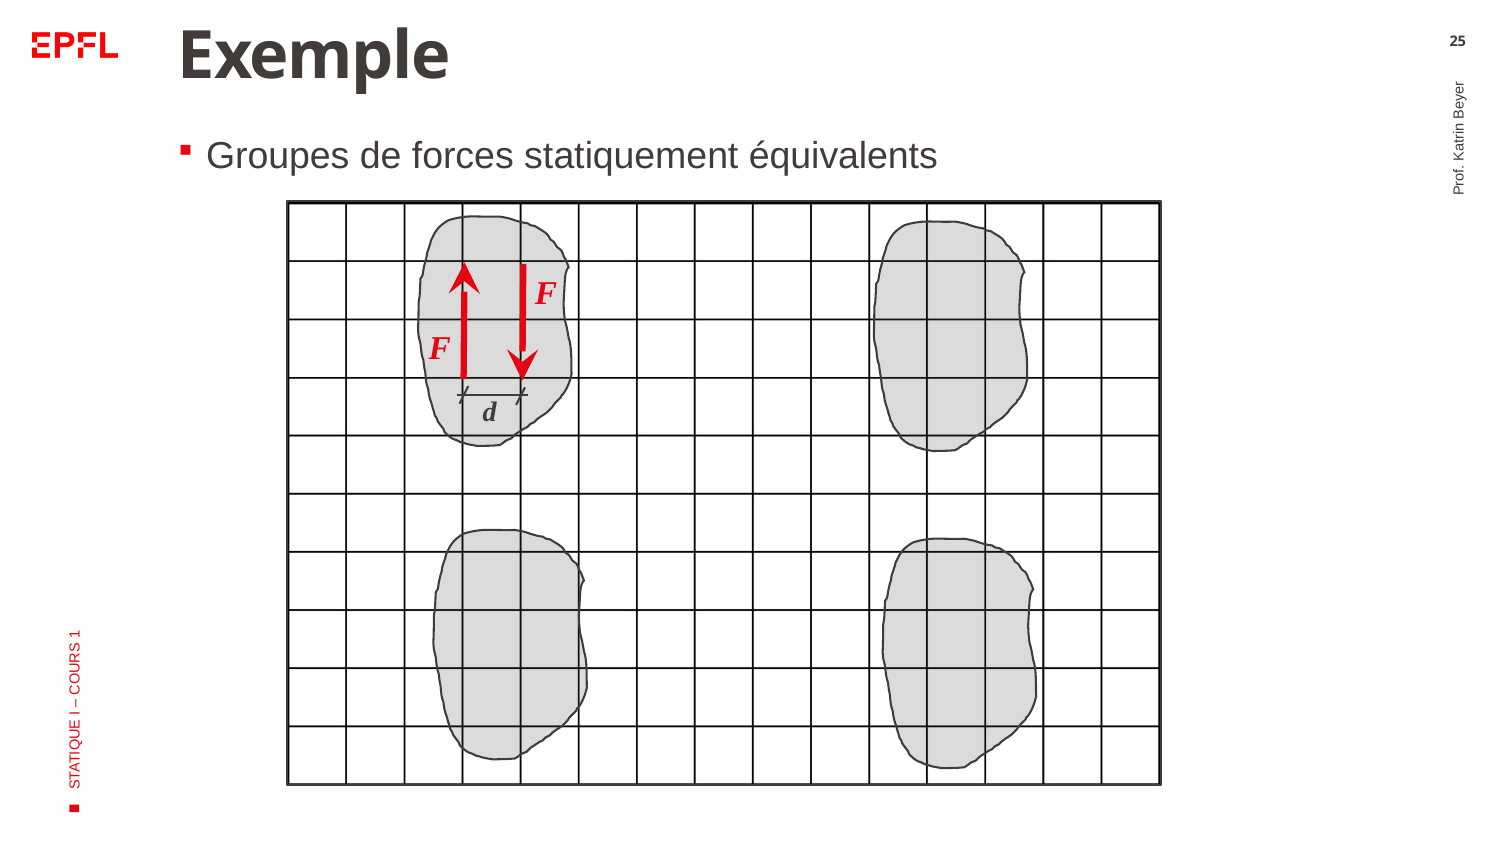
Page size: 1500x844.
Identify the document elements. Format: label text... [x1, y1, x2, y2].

footer Prof. Katrin Beyer [1415, 59, 1500, 641]
picture [287, 202, 1160, 785]
picture [21, 21, 129, 69]
title Exemple [148, 21, 1300, 198]
list Groupes de forces statiquement équivalents [148, 128, 1415, 206]
slide_number STATIQUE I – COURS 1 [0, 256, 149, 805]
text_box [516, 387, 525, 405]
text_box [459, 385, 469, 404]
slide_number 25 [1415, 32, 1500, 59]
